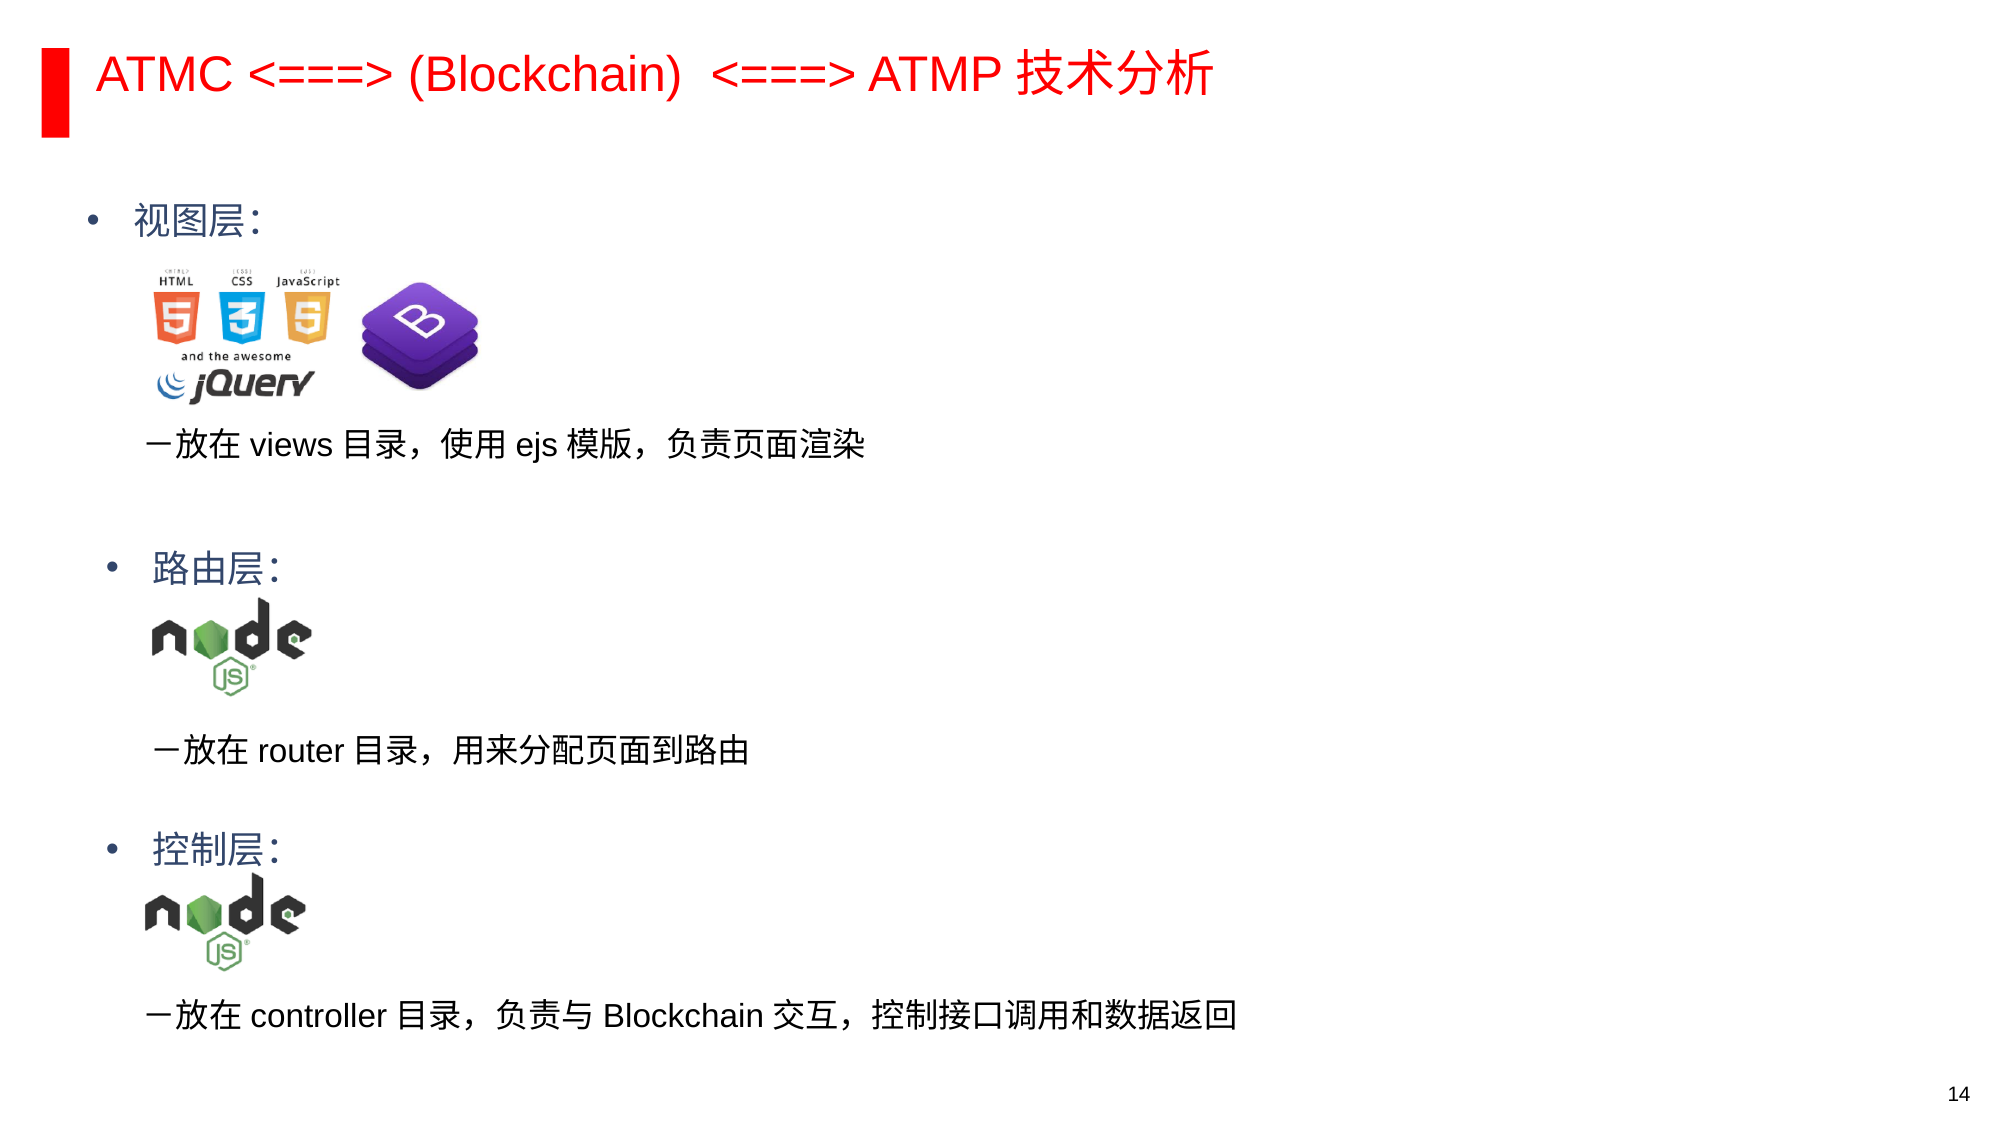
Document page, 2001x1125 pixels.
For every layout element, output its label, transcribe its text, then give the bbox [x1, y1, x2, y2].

slide_number 14 [1945, 1081, 1973, 1105]
picture [147, 264, 347, 408]
text_box ATMC <===> (Blockchain) <===> ATMP技术分析 [95, 48, 1874, 103]
picture [137, 869, 311, 973]
text_box －放在router目录，用来分配页面到路由 [142, 722, 759, 777]
text_box 视图层： [79, 189, 1755, 250]
picture [358, 281, 482, 391]
text_box －放在controller目录，负责与Blockchain交互，控制接口调用和数据返回 [135, 986, 1246, 1042]
text_box －放在views目录，使用ejs模版，负责页面渲染 [134, 415, 874, 471]
text_box 路由层： [98, 537, 1774, 597]
text_box 控制层： [98, 818, 1774, 878]
picture [143, 594, 317, 698]
